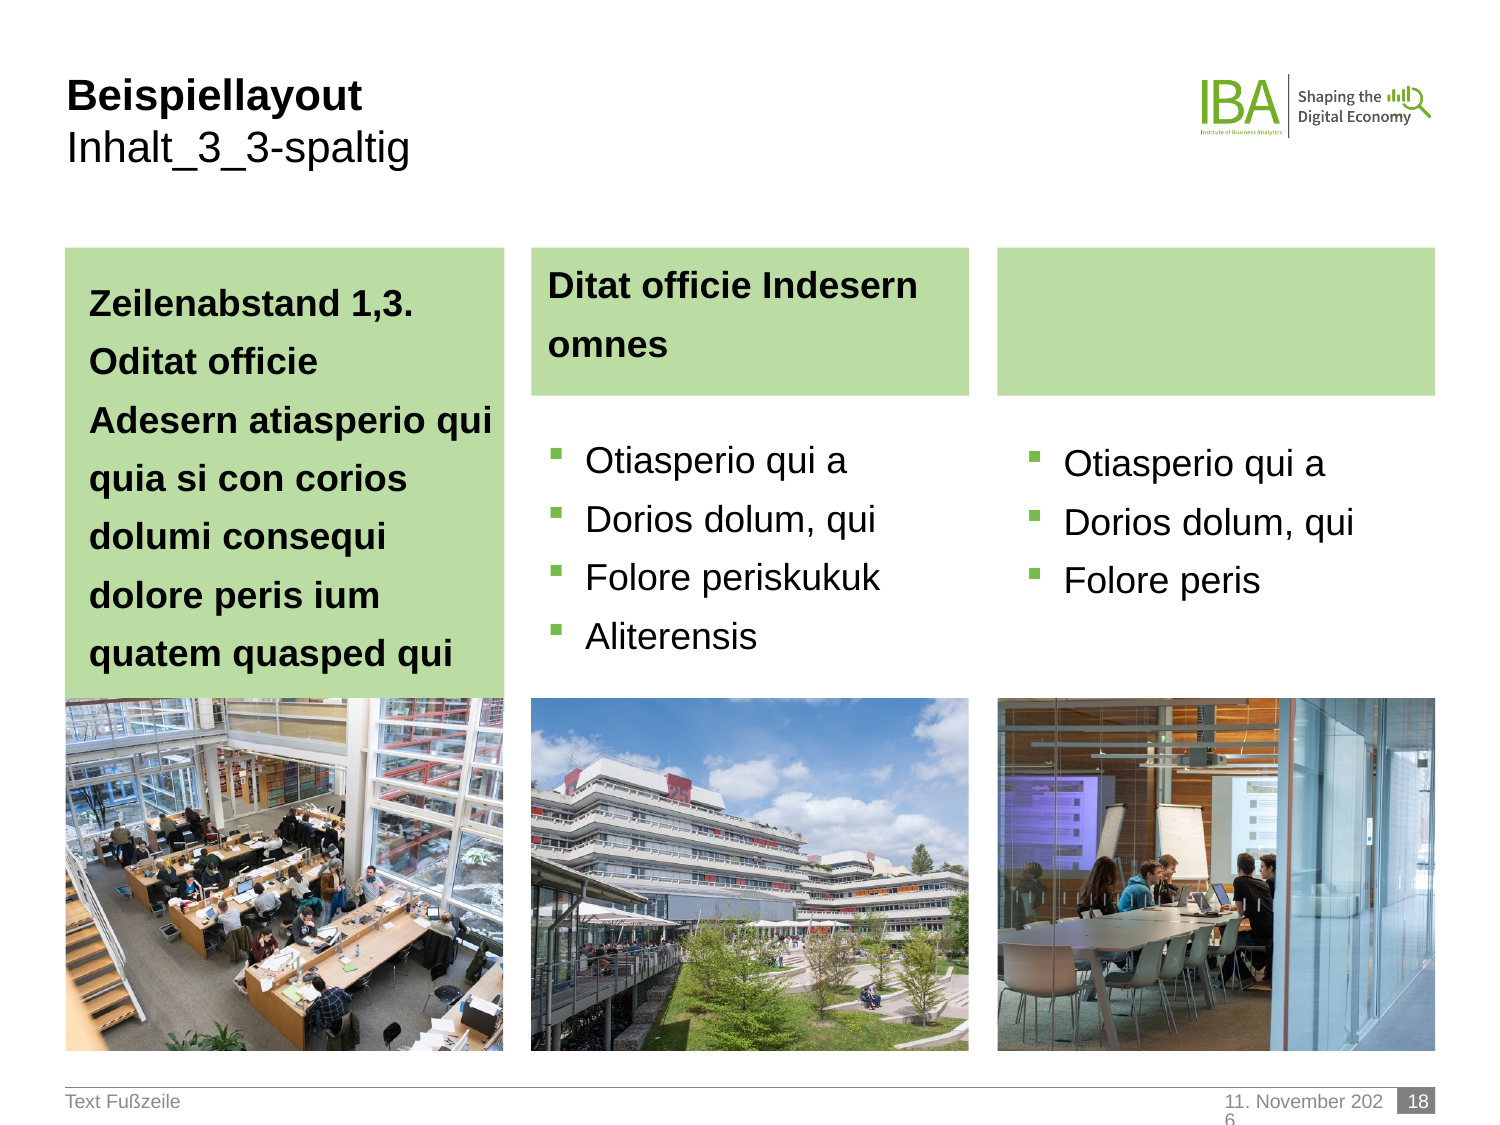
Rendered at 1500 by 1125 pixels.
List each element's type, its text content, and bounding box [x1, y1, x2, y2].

list Ditat officie ndesern omnes Otiasperio qui a Dorios dolum, qui Folore peris [1026, 397, 1428, 671]
list Ditat officie Indesern omnes Otiasperio qui a Dorios dolum, qui Folore periskukuk Aliterensis [547, 247, 945, 671]
list Zeilenabstand 1,3. Oditat officie Adesern atiasperio qui quia si con corios dolumi consequi dolore peris ium quatem quasped qui [88, 265, 502, 696]
picture [997, 698, 1436, 1051]
text_box [530, 247, 547, 397]
text_box [945, 247, 970, 397]
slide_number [1224, 1088, 1374, 1125]
footer Text Fußzeile [64, 1088, 1039, 1125]
text_box [64, 247, 505, 713]
picture [1193, 69, 1439, 143]
text_box [996, 247, 1436, 397]
slide_number 18 [1374, 1088, 1429, 1125]
picture [65, 698, 504, 1051]
picture [531, 698, 969, 1051]
title Beispiellayout Inhalt_3_3-spaltig [66, 66, 1167, 200]
